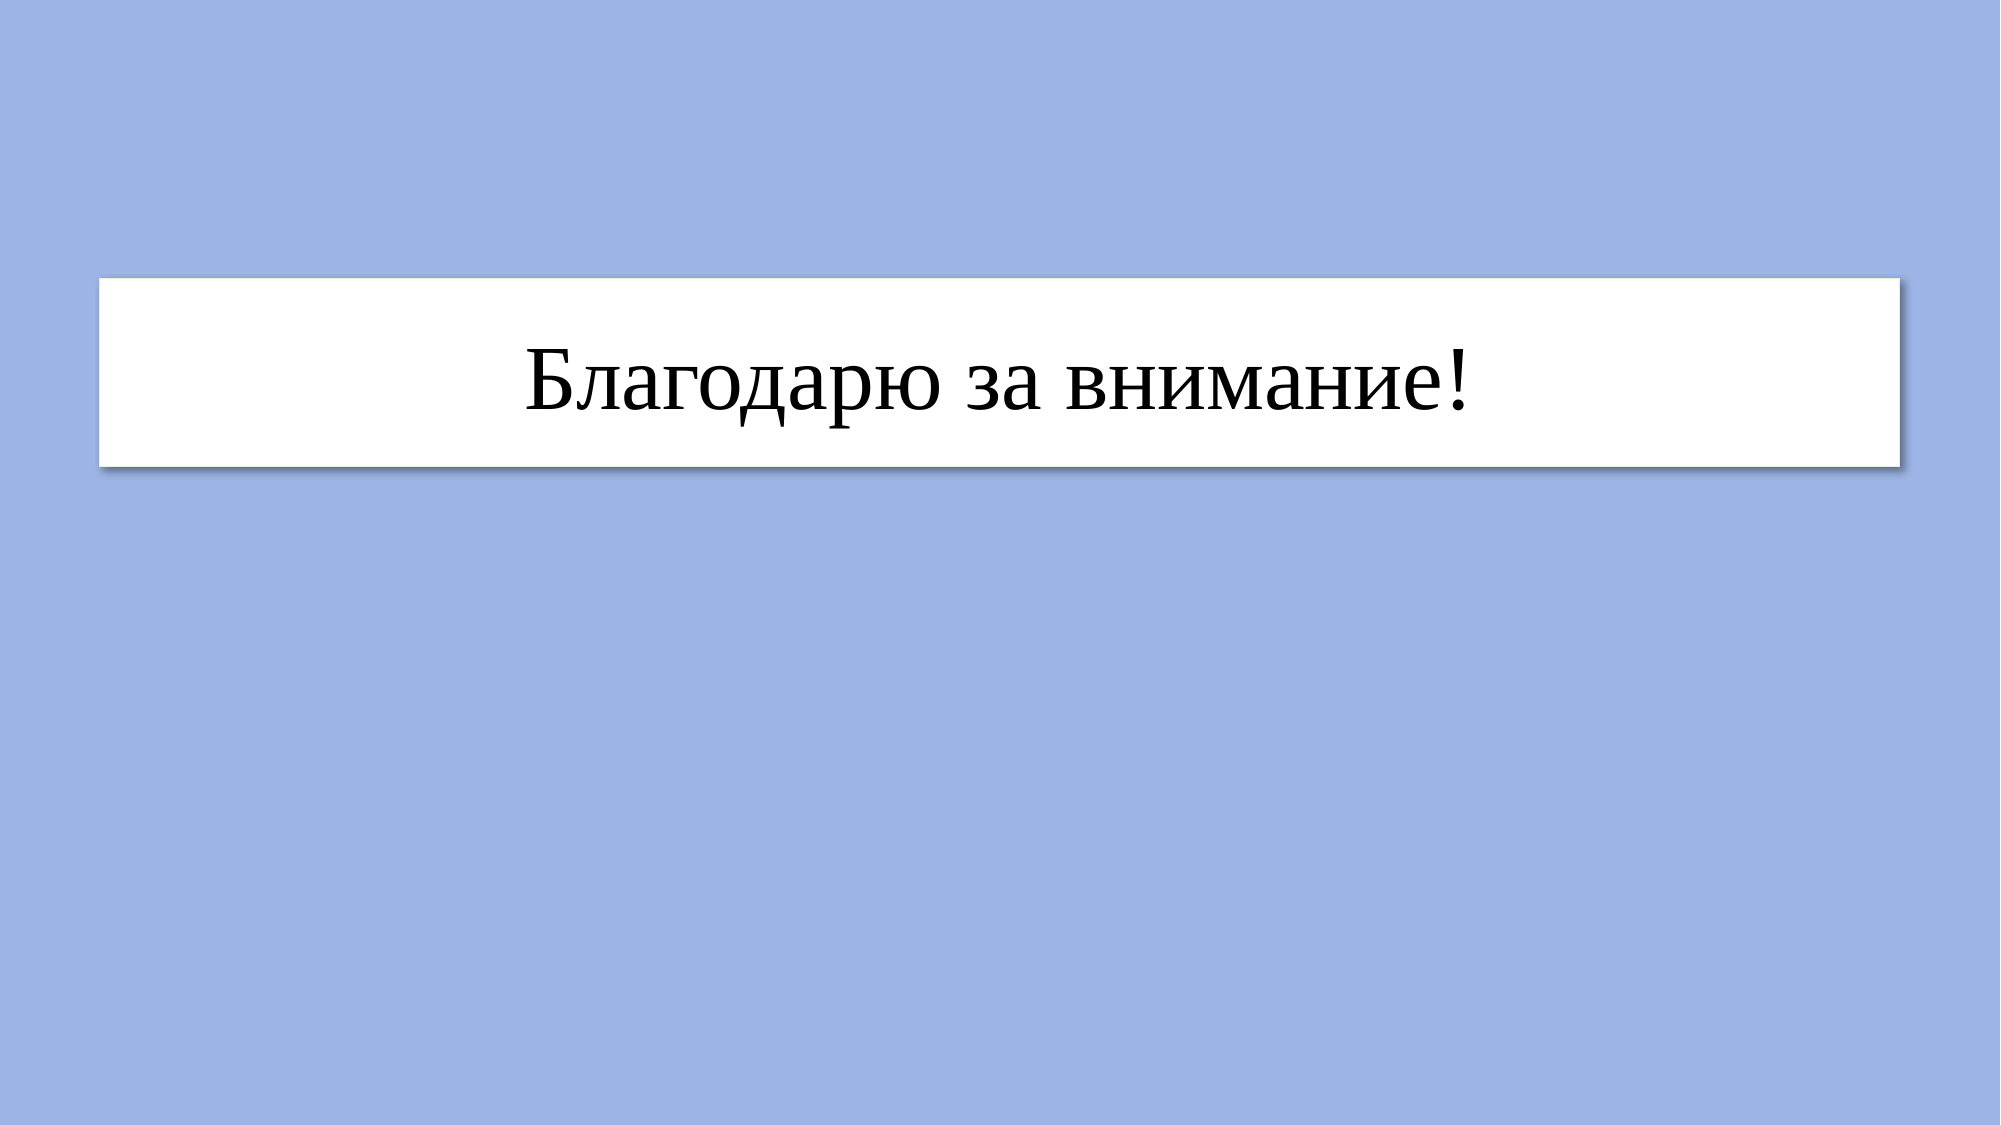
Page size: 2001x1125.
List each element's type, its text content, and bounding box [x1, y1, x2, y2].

title Благодарю за внимание! [99, 278, 1900, 467]
